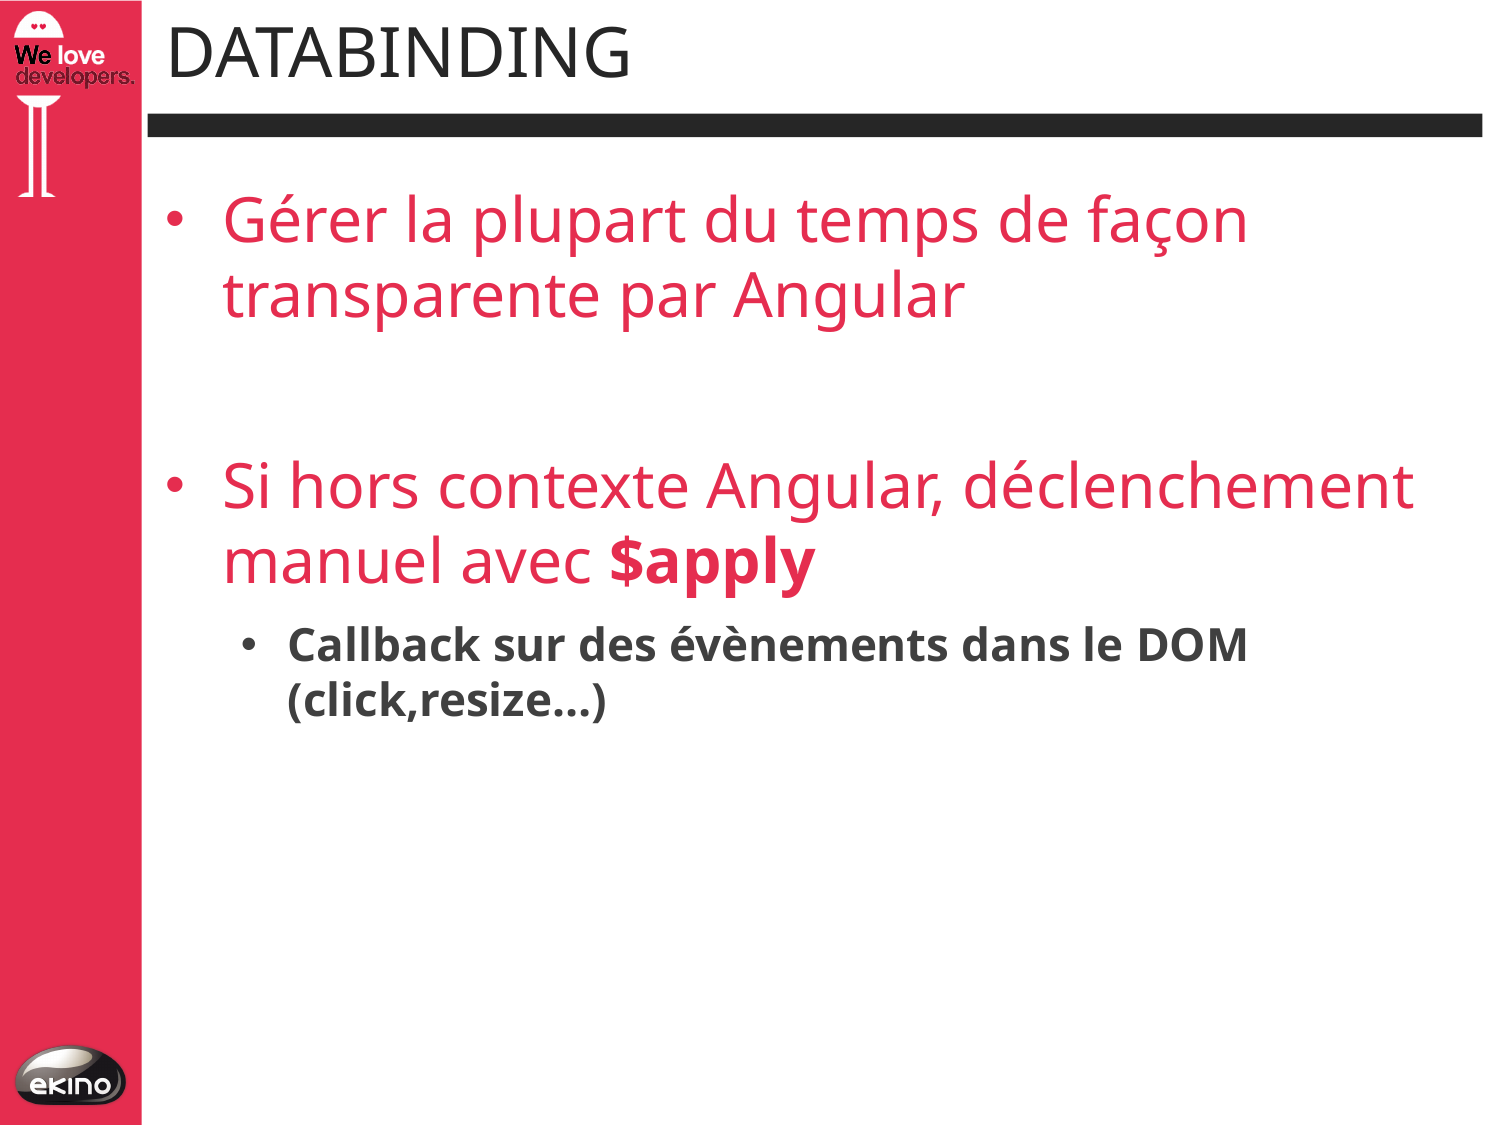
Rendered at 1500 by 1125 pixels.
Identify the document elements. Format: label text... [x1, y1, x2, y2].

picture [6, 1, 136, 197]
list Gérer la plupart du temps de façon transparente par Angular Si hors contexte Angular, déclenchement manuel avec $apply Callback sur des évènements dans le DOM (click,resize…) [151, 172, 1483, 1043]
picture [11, 1041, 130, 1109]
title databinding [151, 0, 1483, 99]
